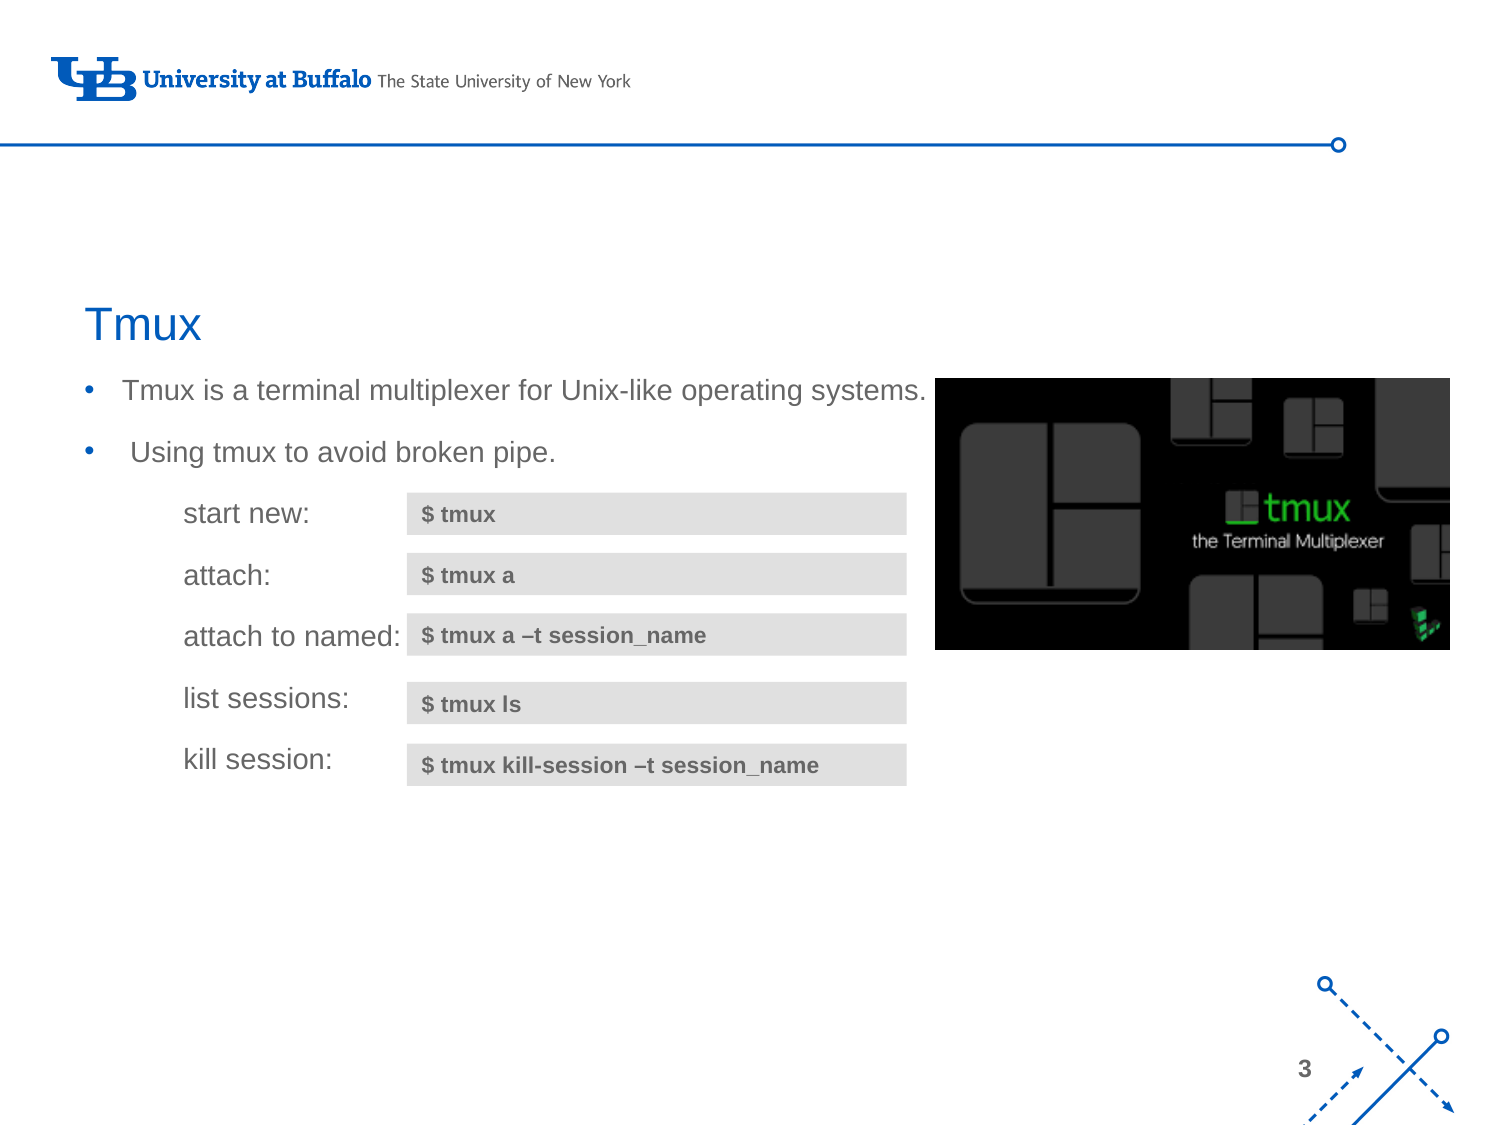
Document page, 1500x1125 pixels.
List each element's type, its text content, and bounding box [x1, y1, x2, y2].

text_box Tmux is a terminal multiplexer for Unix-like operating systems. Using tmux to avoid broken pipe. start new: attach: attach to named: list sessions: kill session: [69, 358, 966, 927]
text_box $ tmux kill-session –t session_name [406, 743, 907, 786]
text_box $ tmux a –t session_name [406, 613, 907, 656]
picture [0, 0, 1500, 1125]
text_box $ tmux [406, 492, 907, 535]
text_box Tmux [69, 215, 804, 359]
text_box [935, 378, 1450, 650]
text_box $ tmux a [406, 552, 907, 596]
text_box $ tmux ls [406, 681, 907, 725]
